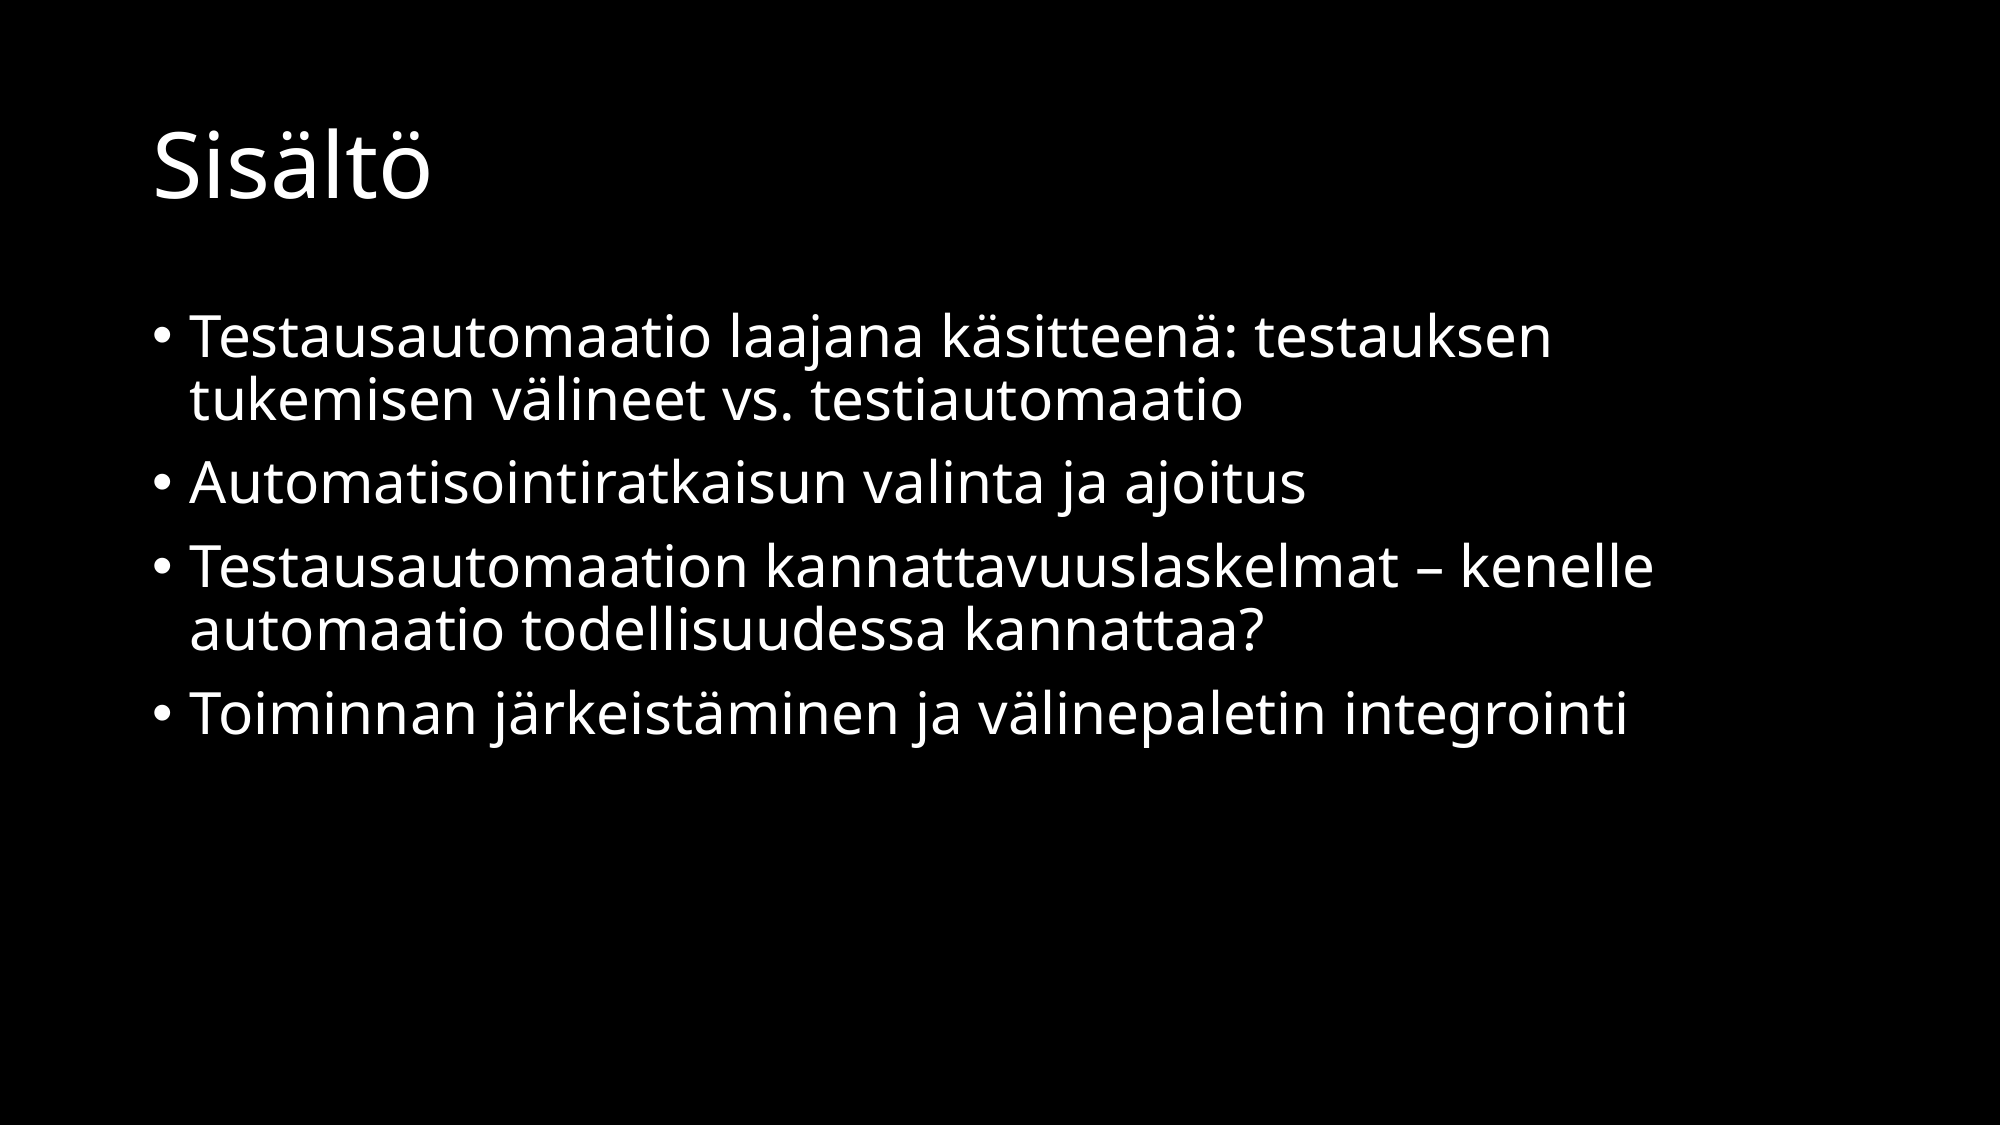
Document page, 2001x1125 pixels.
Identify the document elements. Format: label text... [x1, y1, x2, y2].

title Sisältö [137, 59, 1863, 278]
list Testausautomaatio laajana käsitteenä: testauksen tukemisen välineet vs. testiautomaatio Automatisointiratkaisun valinta ja ajoitus Testausautomaation kannattavuuslaskelmat – kenelle automaatio todellisuudessa kannattaa? Toiminnan järkeistäminen ja välinepaletin integrointi [137, 299, 1863, 1014]
